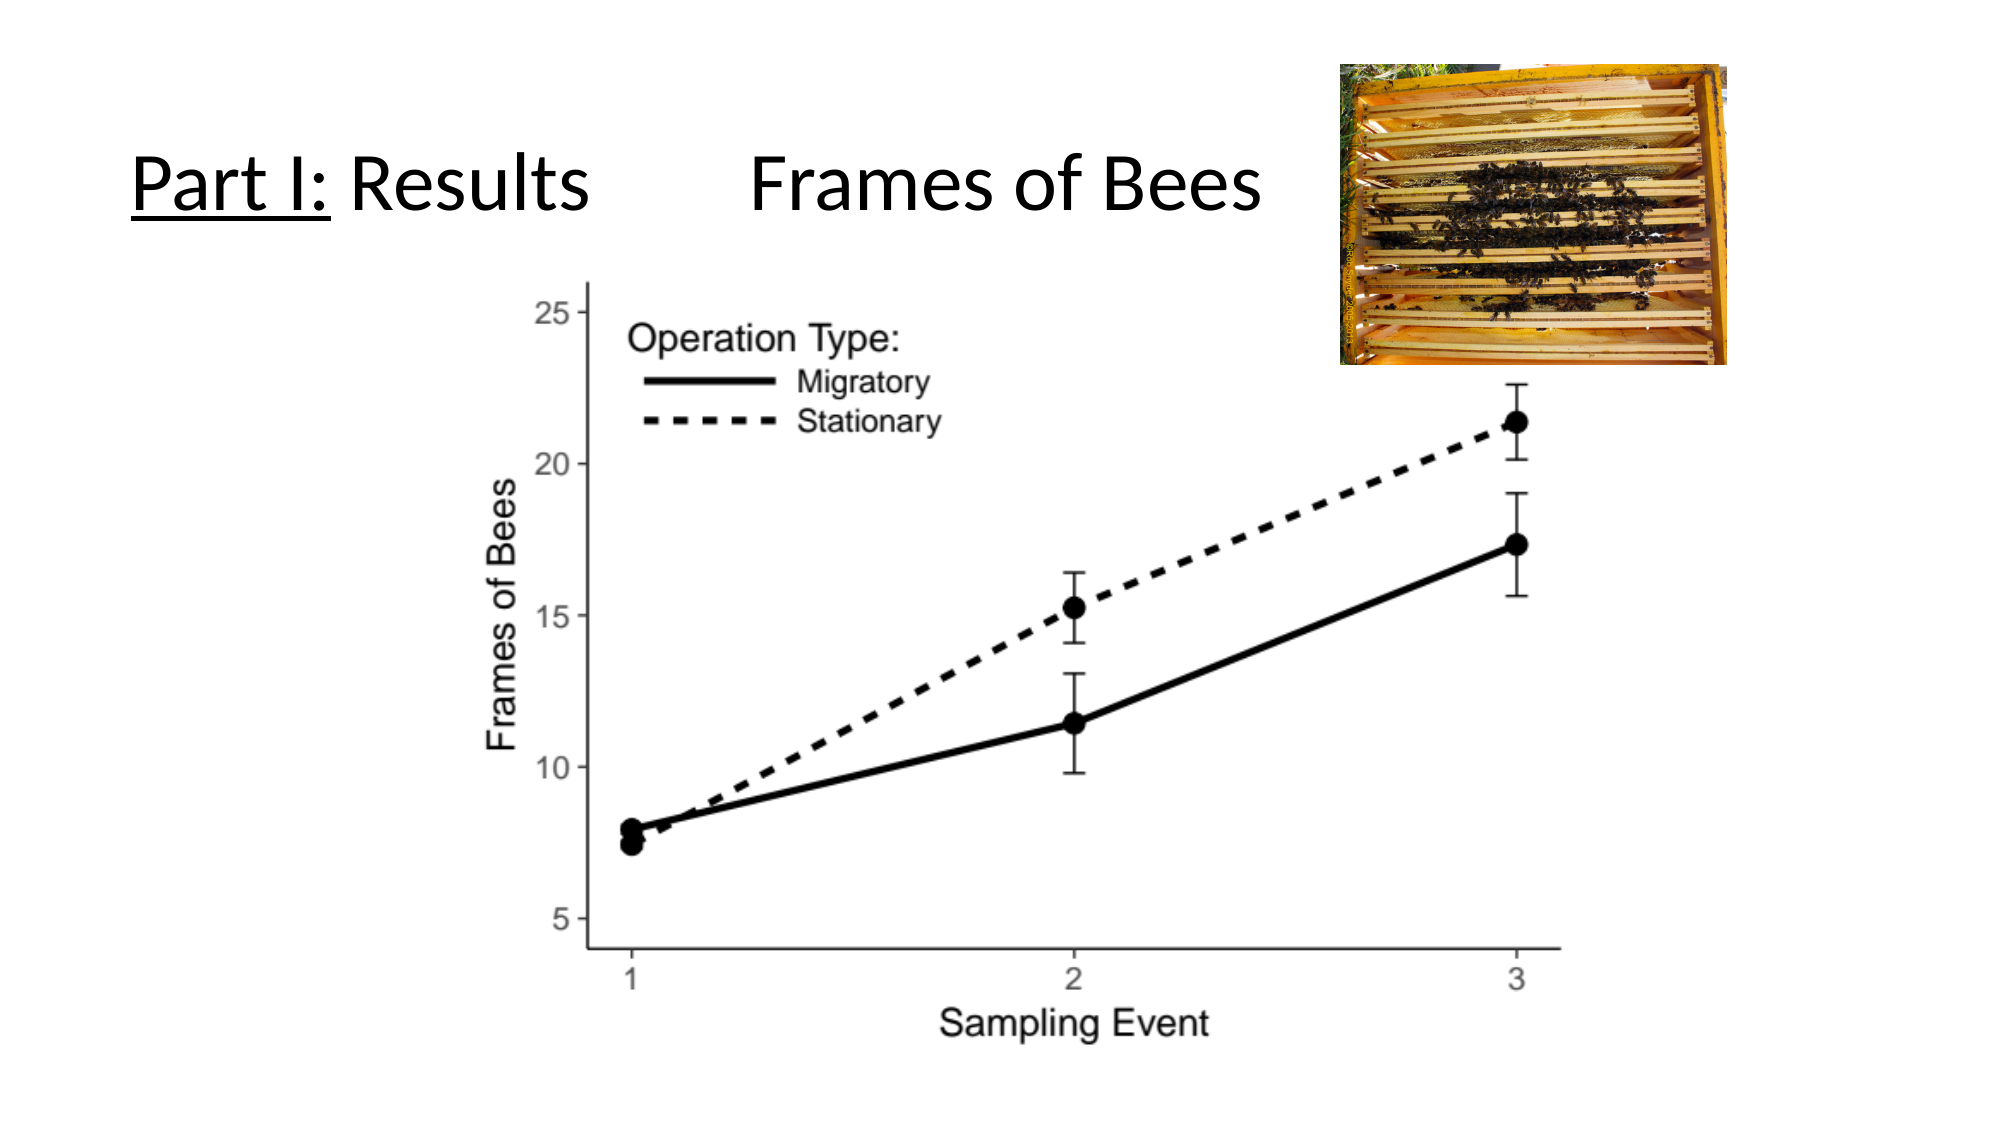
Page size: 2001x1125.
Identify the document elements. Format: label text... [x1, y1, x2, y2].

picture [468, 63, 1727, 1059]
text_box Part I: Results Frames of Bees [115, 119, 1340, 235]
